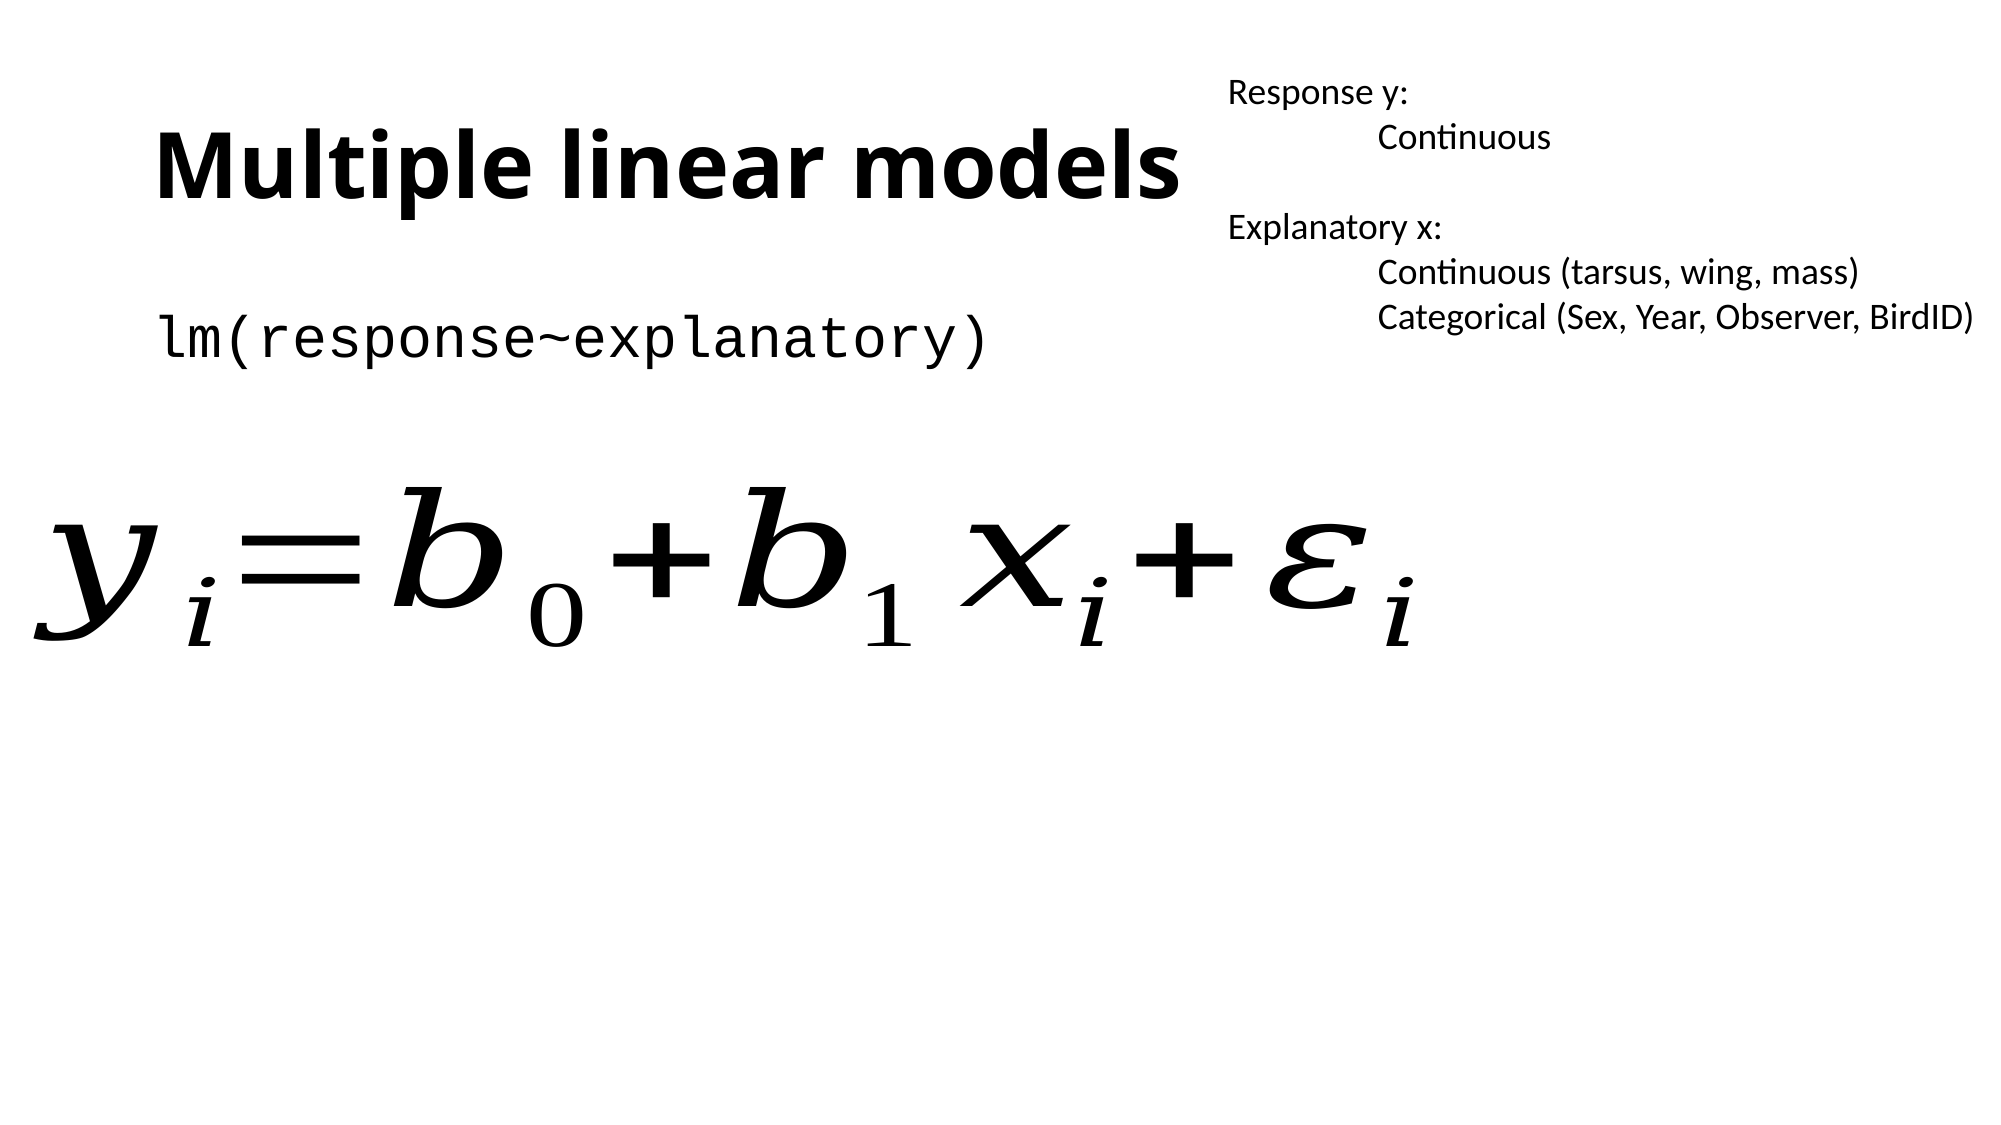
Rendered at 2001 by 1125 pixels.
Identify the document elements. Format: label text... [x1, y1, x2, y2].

list lm(response~explanatory) [137, 299, 1209, 428]
text_box Response y: Continuous Explanatory x: Continuous (tarsus, wing, mass) Categorical (Sex, Year, Observer, BirdID) [1213, 59, 1990, 345]
title Multiple linear models [137, 59, 1213, 278]
